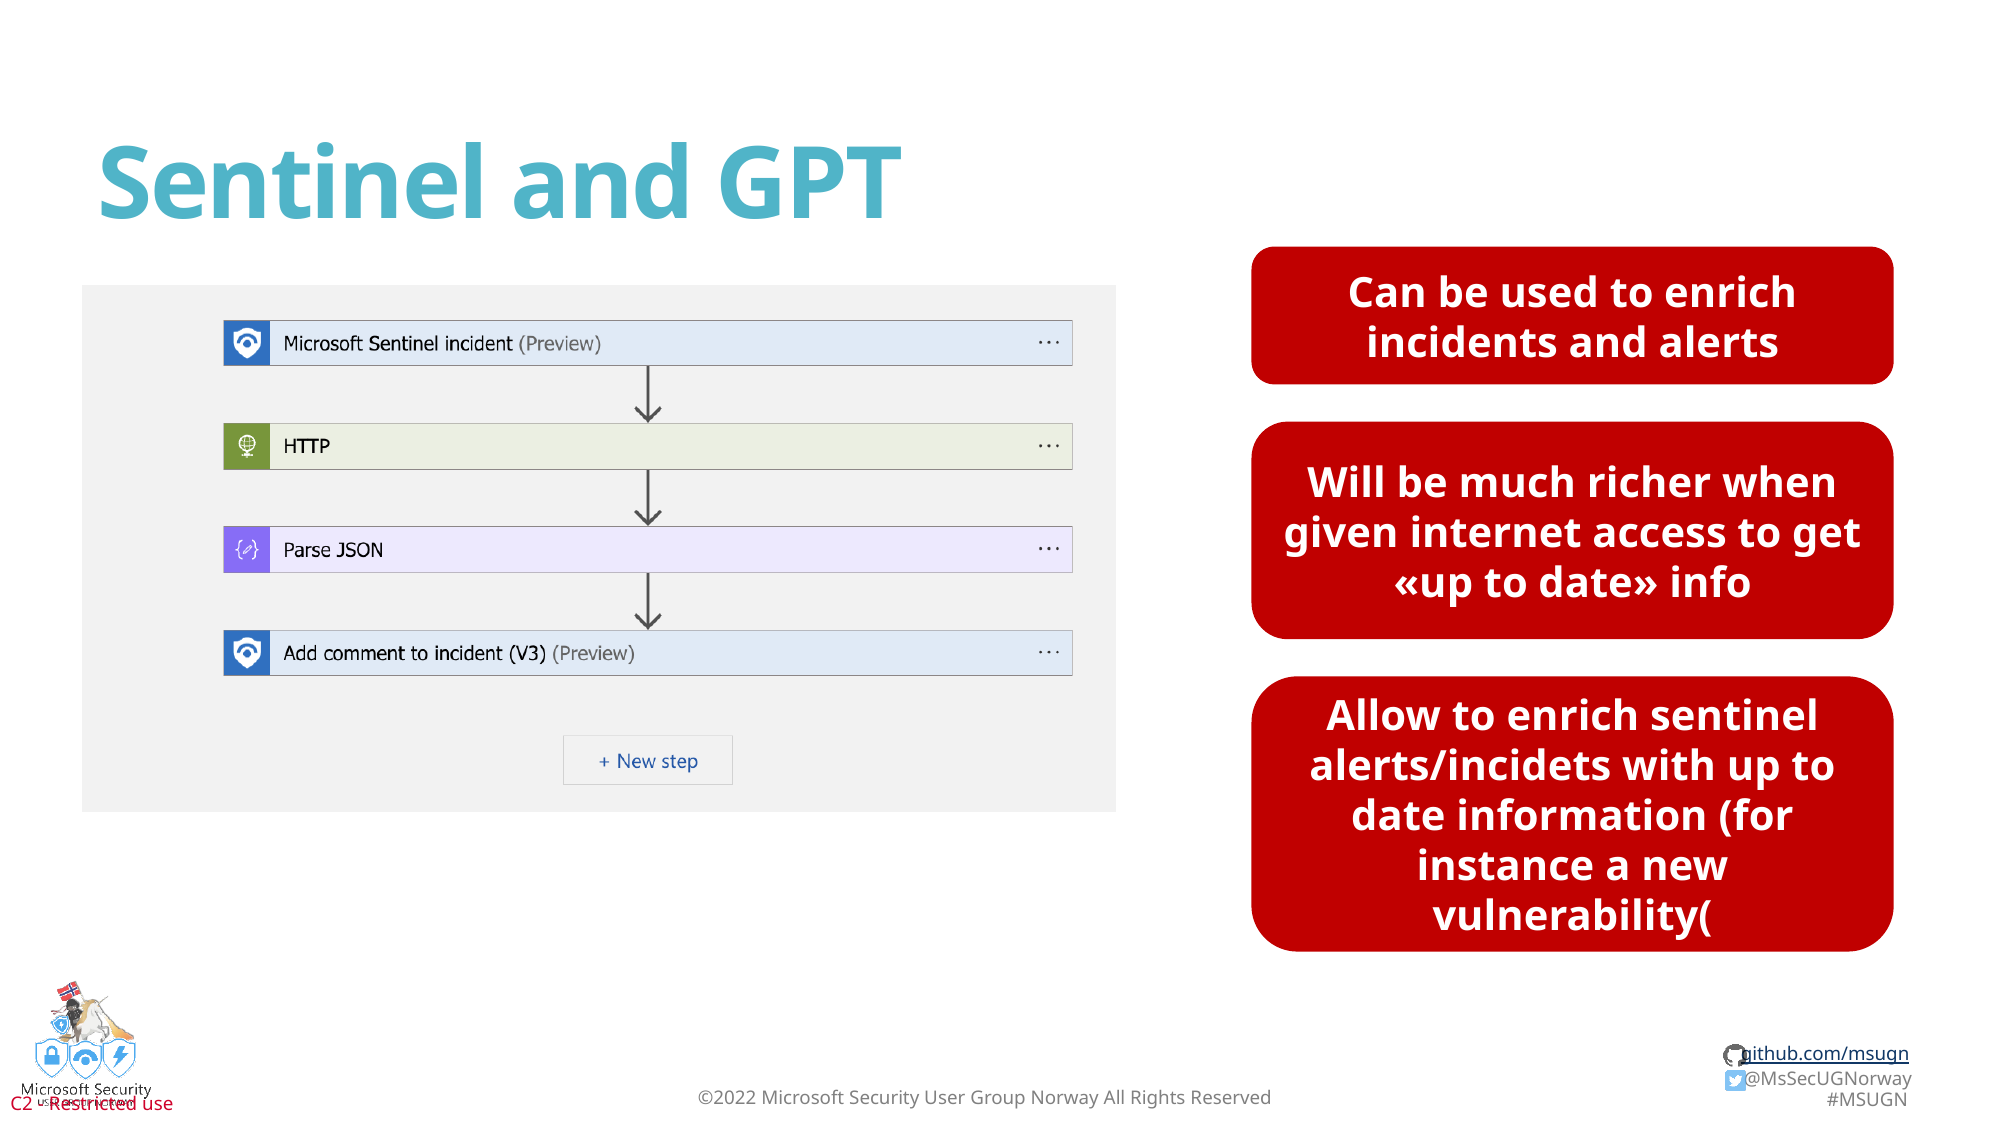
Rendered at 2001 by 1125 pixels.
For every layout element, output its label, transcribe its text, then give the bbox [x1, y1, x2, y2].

title Sentinel and GPT [82, 39, 1918, 247]
text_box Allow to enrich sentinel alerts/incidets with up to date information (for instance a new vulnerability( [1250, 675, 1895, 953]
picture [1741, 1050, 1747, 1060]
text_box Can be used to enrich incidents and alerts [1250, 245, 1895, 386]
text_box Will be much richer when given internet access to get «up to date» info [1250, 420, 1895, 641]
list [82, 285, 1116, 813]
text_box [1725, 1070, 1746, 1091]
